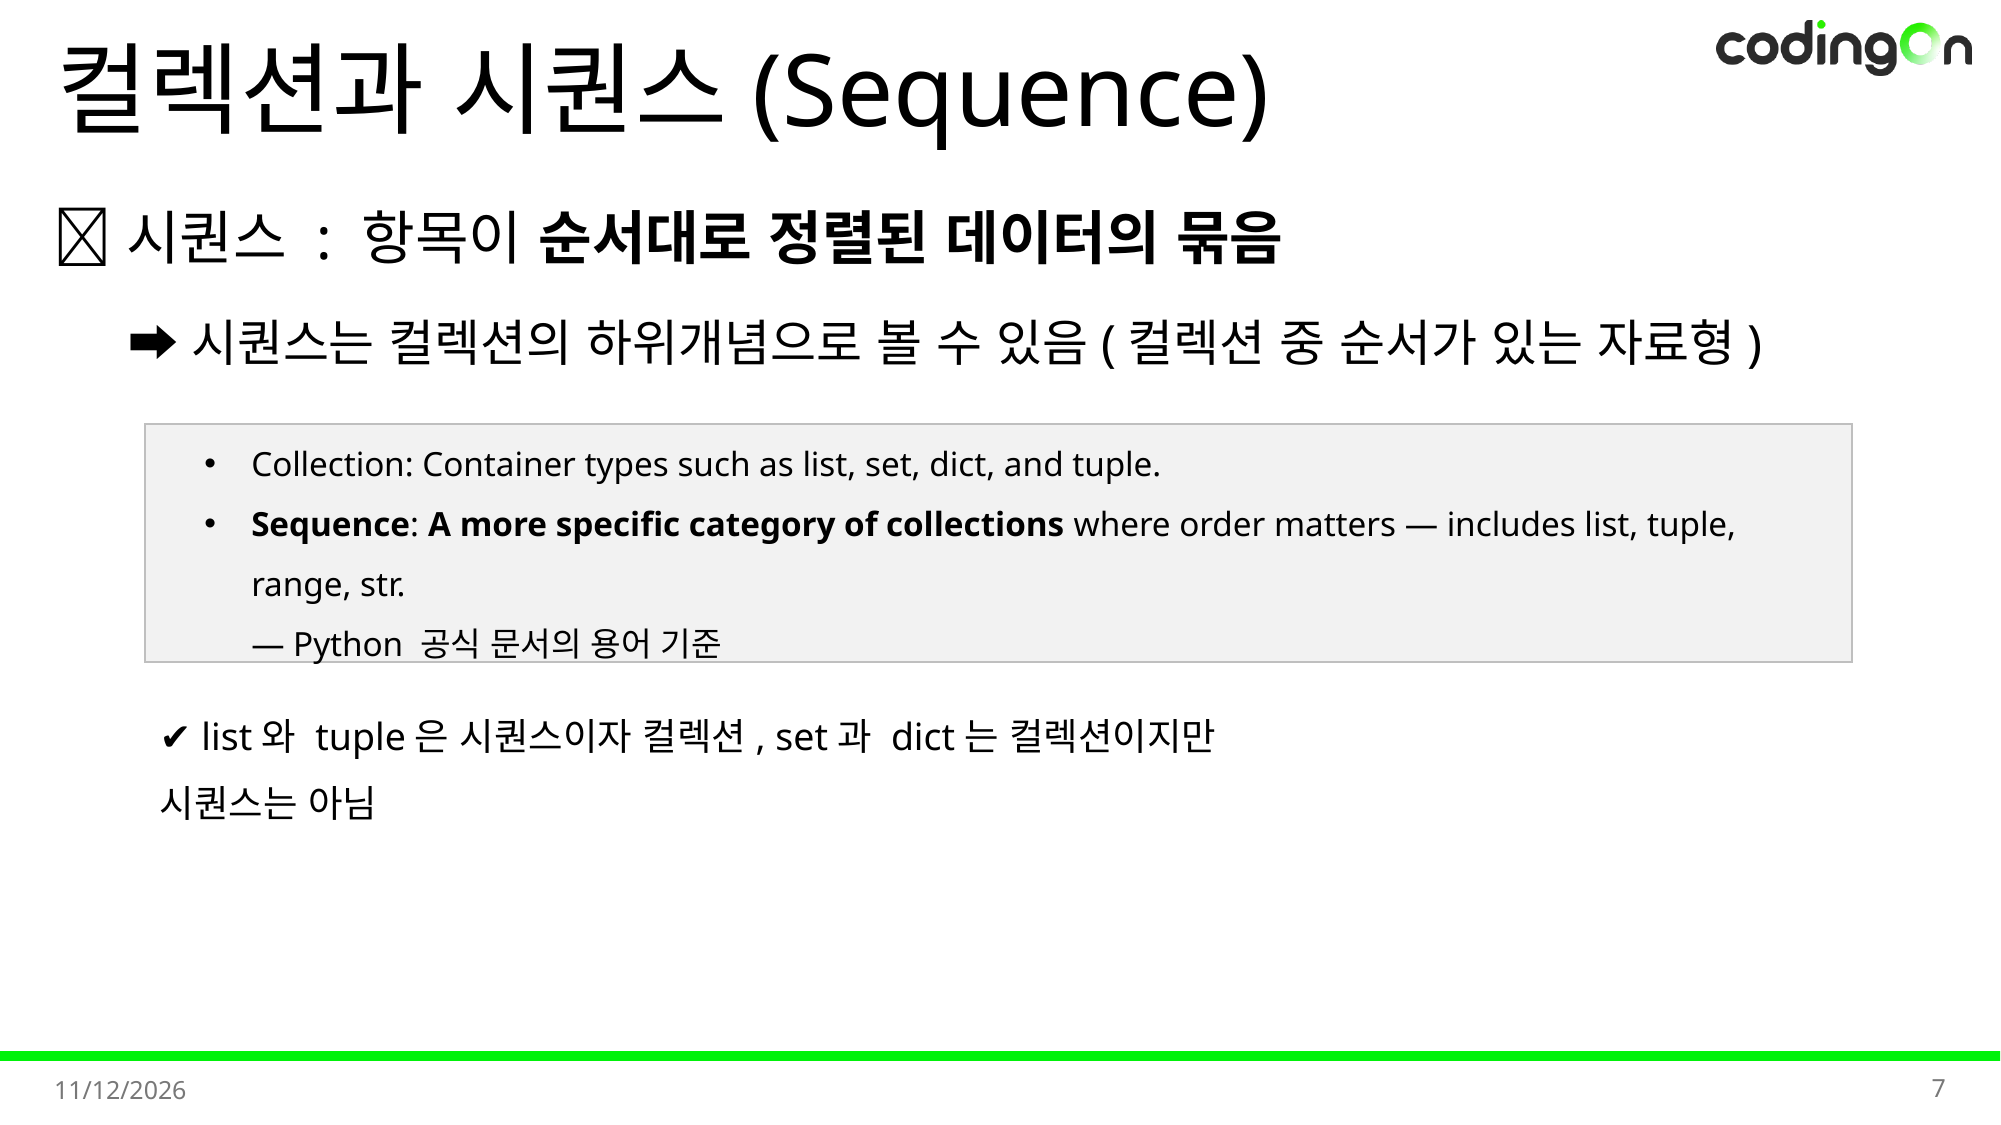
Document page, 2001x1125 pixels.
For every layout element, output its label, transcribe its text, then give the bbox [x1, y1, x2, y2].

text_box ✔️ list와 tuple은 시퀀스이자 컬렉션, set과 dict는 컬렉션이지만 시퀀스는 아님 [145, 682, 1348, 833]
title 컬렉션과 시퀀스(Sequence) [41, 0, 1767, 158]
slide_number 7 [1510, 1059, 1961, 1120]
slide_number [39, 1061, 490, 1122]
text_box Collection: Container types such as list, set, dict, and tuple. Sequence: A more specific category of collections where order matters — includes list, tuple, range, str. — Python 공식 문서의 용어 기준 [144, 423, 1853, 663]
text_box 💡시퀀스 : 항목이 순서대로 정렬된 데이터의 묶음 ➡️시퀀스는 컬렉션의 하위개념으로 볼 수 있음(컬렉션 중 순서가 있는 자료형) [39, 158, 1959, 382]
picture [1767, 20, 1972, 76]
